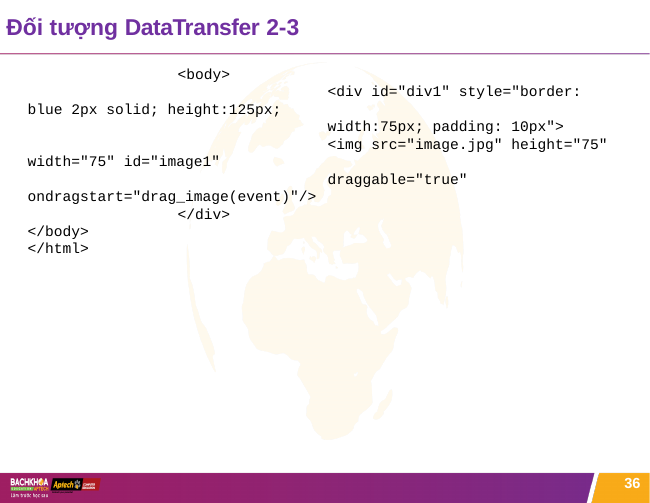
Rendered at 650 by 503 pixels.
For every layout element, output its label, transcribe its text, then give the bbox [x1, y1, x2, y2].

slide_number 36 [617, 340, 646, 503]
picture [0, 0, 650, 503]
title Đối tượng DataTransfer 2-3 [5, 0, 406, 68]
text_box <body> <div id="div1" style="border: blue 2px solid; height:125px; width:75px; padding: 10px"> <img src="image.jpg" height="75" width="75" id="image1" draggable="true" ondragstart="drag_image(event)"/> </div> </body> </html> [27, 63, 623, 257]
